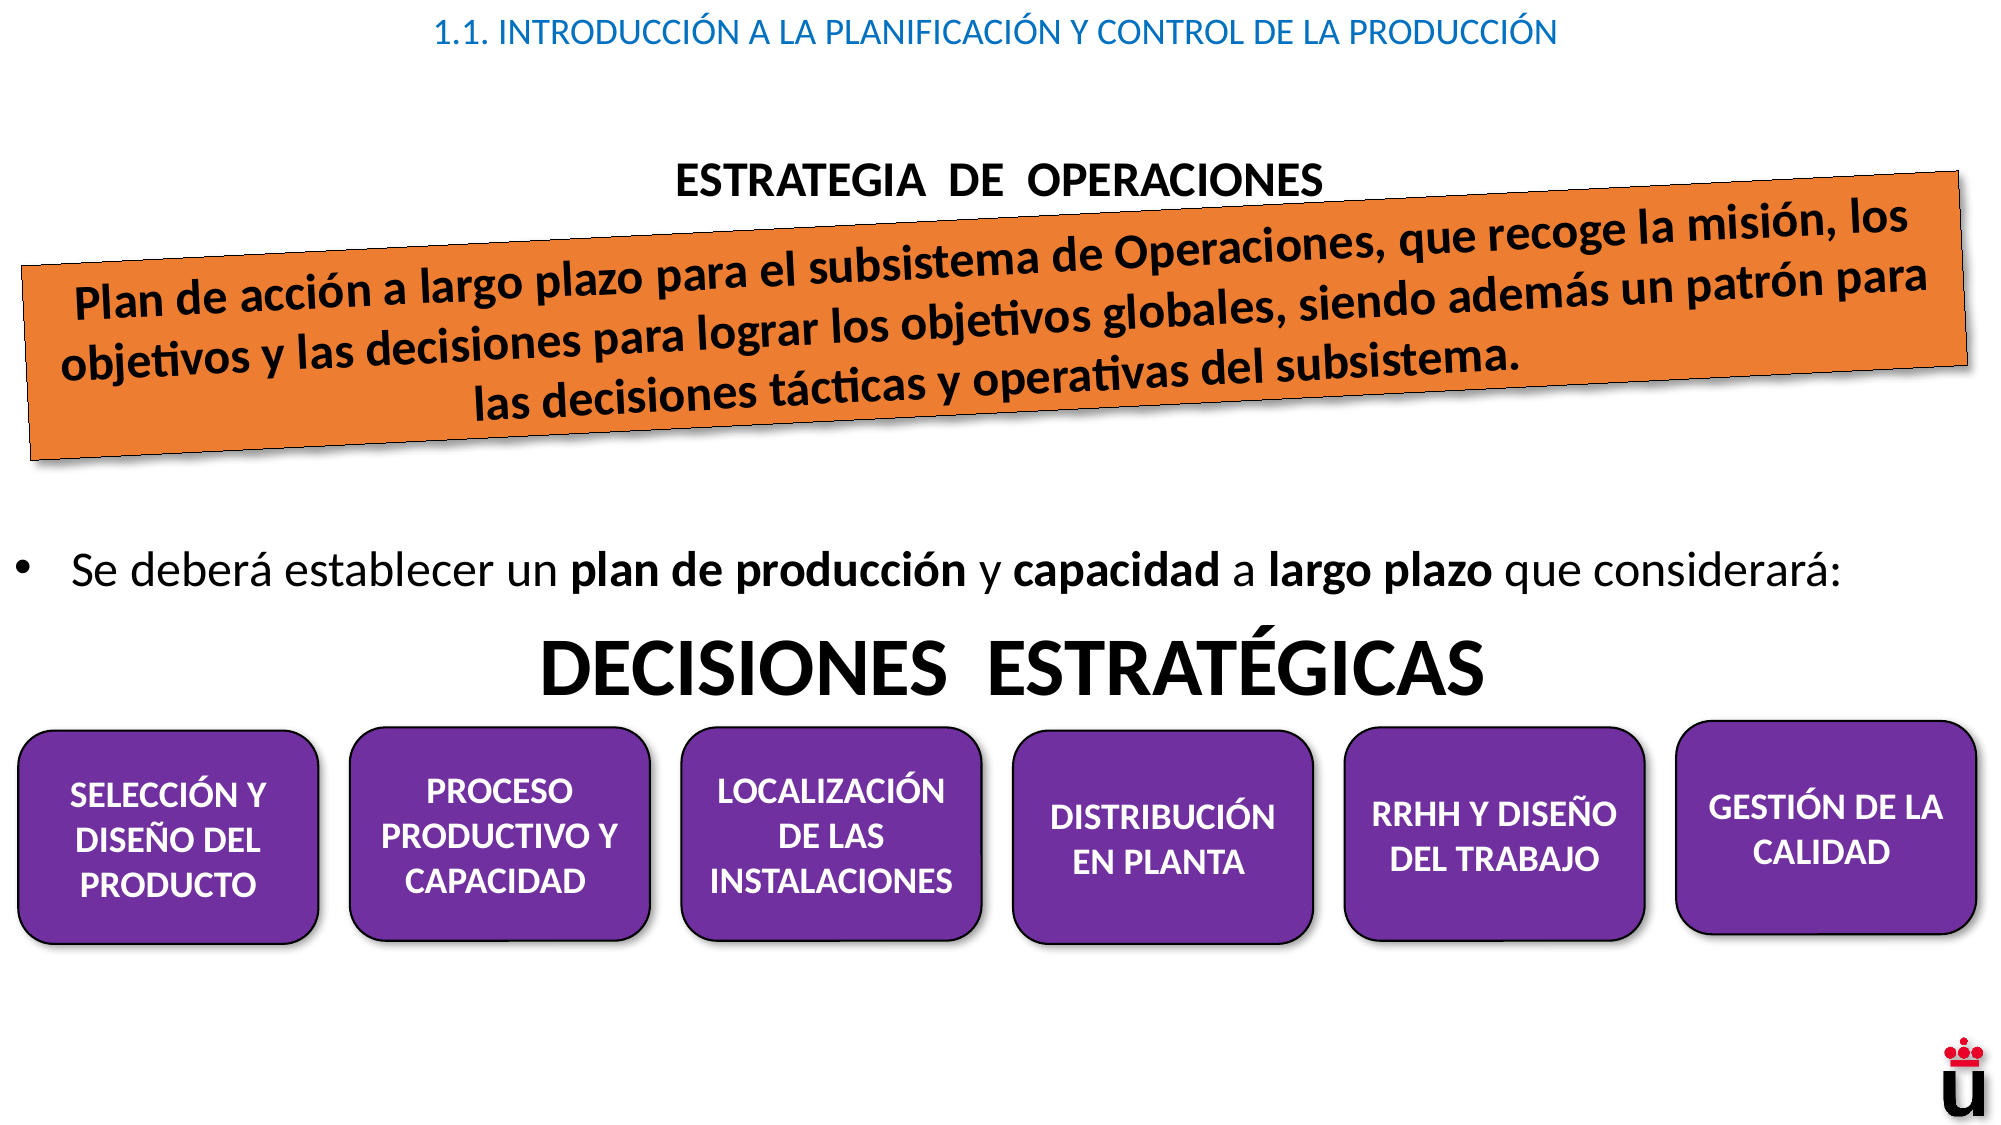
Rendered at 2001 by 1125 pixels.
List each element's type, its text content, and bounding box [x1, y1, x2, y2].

text_box ESTRATEGIA DE OPERACIONES Se deberá establecer un plan de producción y capacidad a largo plazo que considerará: [0, 138, 2000, 724]
text_box Plan de acción a largo plazo para el subsistema de Operaciones, que recoge la misión, los objetivos y las decisiones para lograr los objetivos globales, siendo además un patrón para las decisiones tácticas y operativas del subsistema. [21, 170, 1968, 461]
text_box DECISIONES ESTRATÉGICAS [511, 604, 1515, 720]
text_box PROCESO PRODUCTIVO Y CAPACIDAD [348, 726, 651, 942]
text_box RRHH Y DISEÑO DEL TRABAJO [1343, 726, 1646, 942]
text_box SELECCIÓN Y DISEÑO DEL PRODUCTO [17, 729, 320, 945]
text_box LOCALIZACIÓN DE LAS INSTALACIONES [680, 726, 983, 942]
text_box 1.1. INTRODUCCIÓN A LA PLANIFICACIÓN Y CONTROL DE LA PRODUCCIÓN [0, 0, 2000, 60]
picture [1918, 1031, 2000, 1125]
text_box GESTIÓN DE LA CALIDAD [1675, 719, 1978, 936]
text_box DISTRIBUCIÓN EN PLANTA [1011, 729, 1315, 945]
